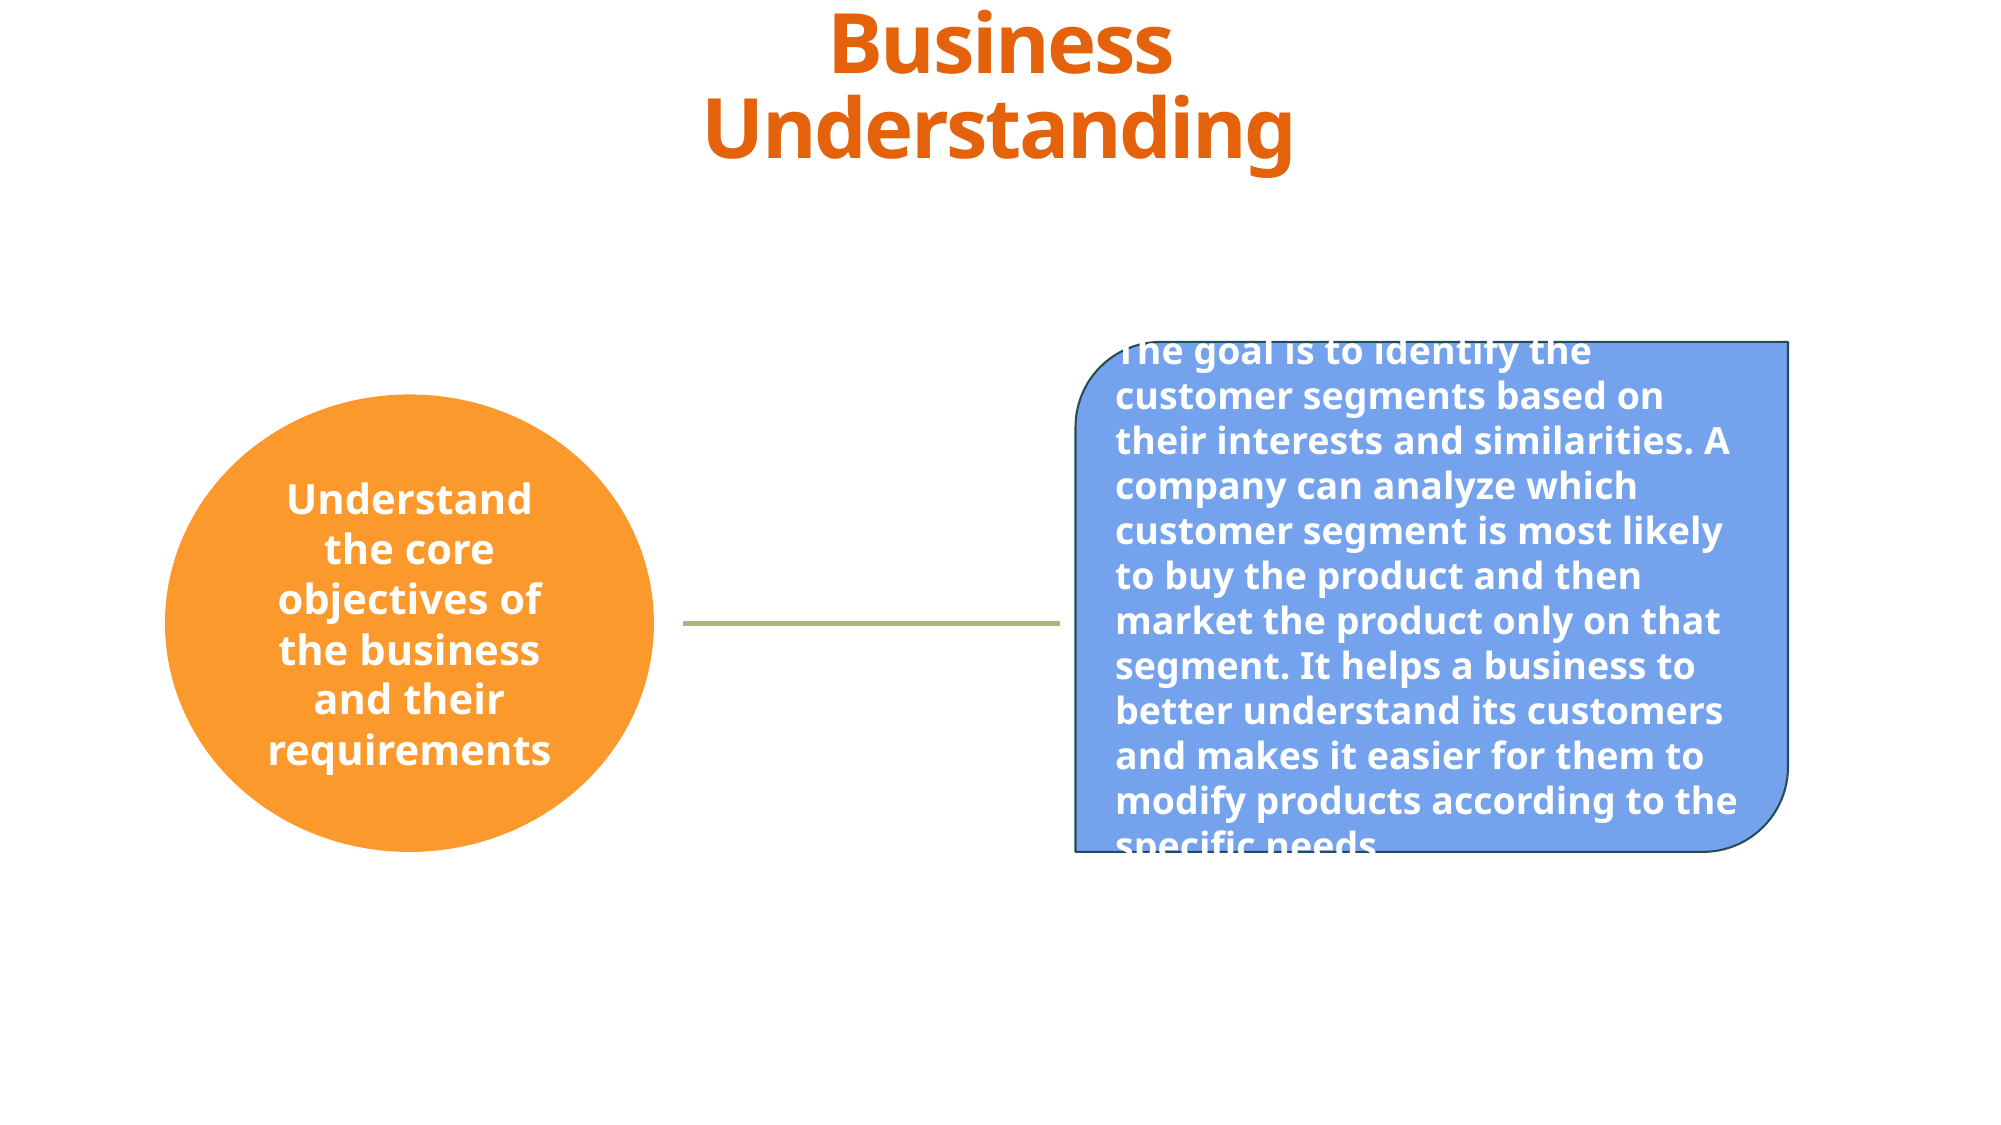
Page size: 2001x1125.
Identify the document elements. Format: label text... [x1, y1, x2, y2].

text_box Understand the core objectives of the business and their requirements [163, 393, 655, 853]
text_box The goal is to identify the customer segments based on their interests and similarities. A company can analyze which customer segment is most likely to buy the product and then market the product only on that segment. It helps a business to better understand its customers and makes it easier for them to modify products according to the specific needs [1074, 340, 1790, 853]
text_box Business Understanding [610, 15, 1390, 165]
